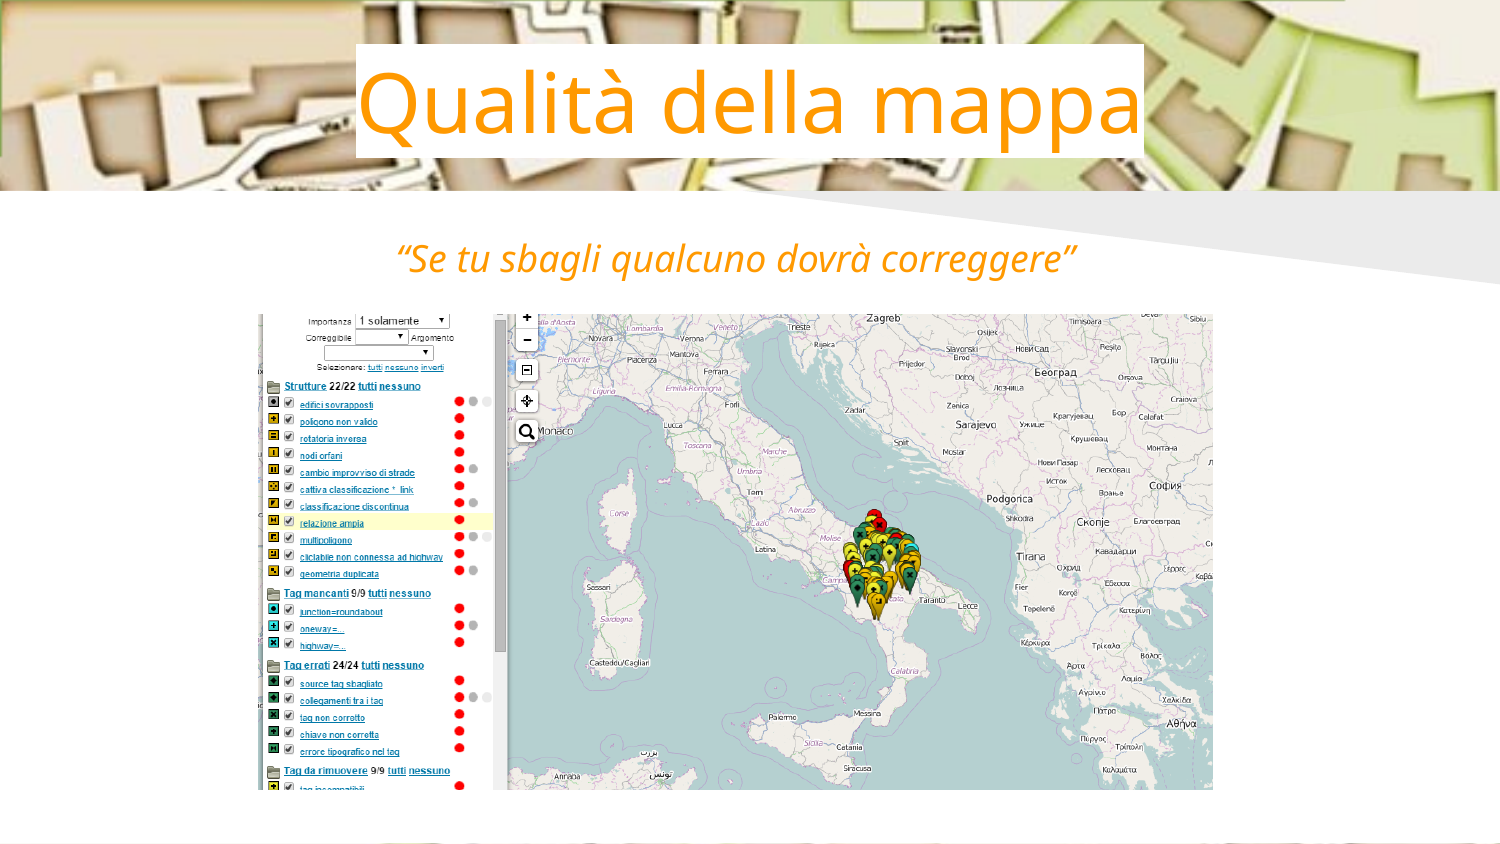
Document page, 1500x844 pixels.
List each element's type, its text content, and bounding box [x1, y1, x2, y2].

picture [258, 314, 1214, 790]
picture [0, 0, 1500, 190]
text_box “Se tu sbagli qualcuno dovrà correggere” [36, 219, 1435, 301]
text_box Qualità della mappa [51, 34, 1450, 171]
